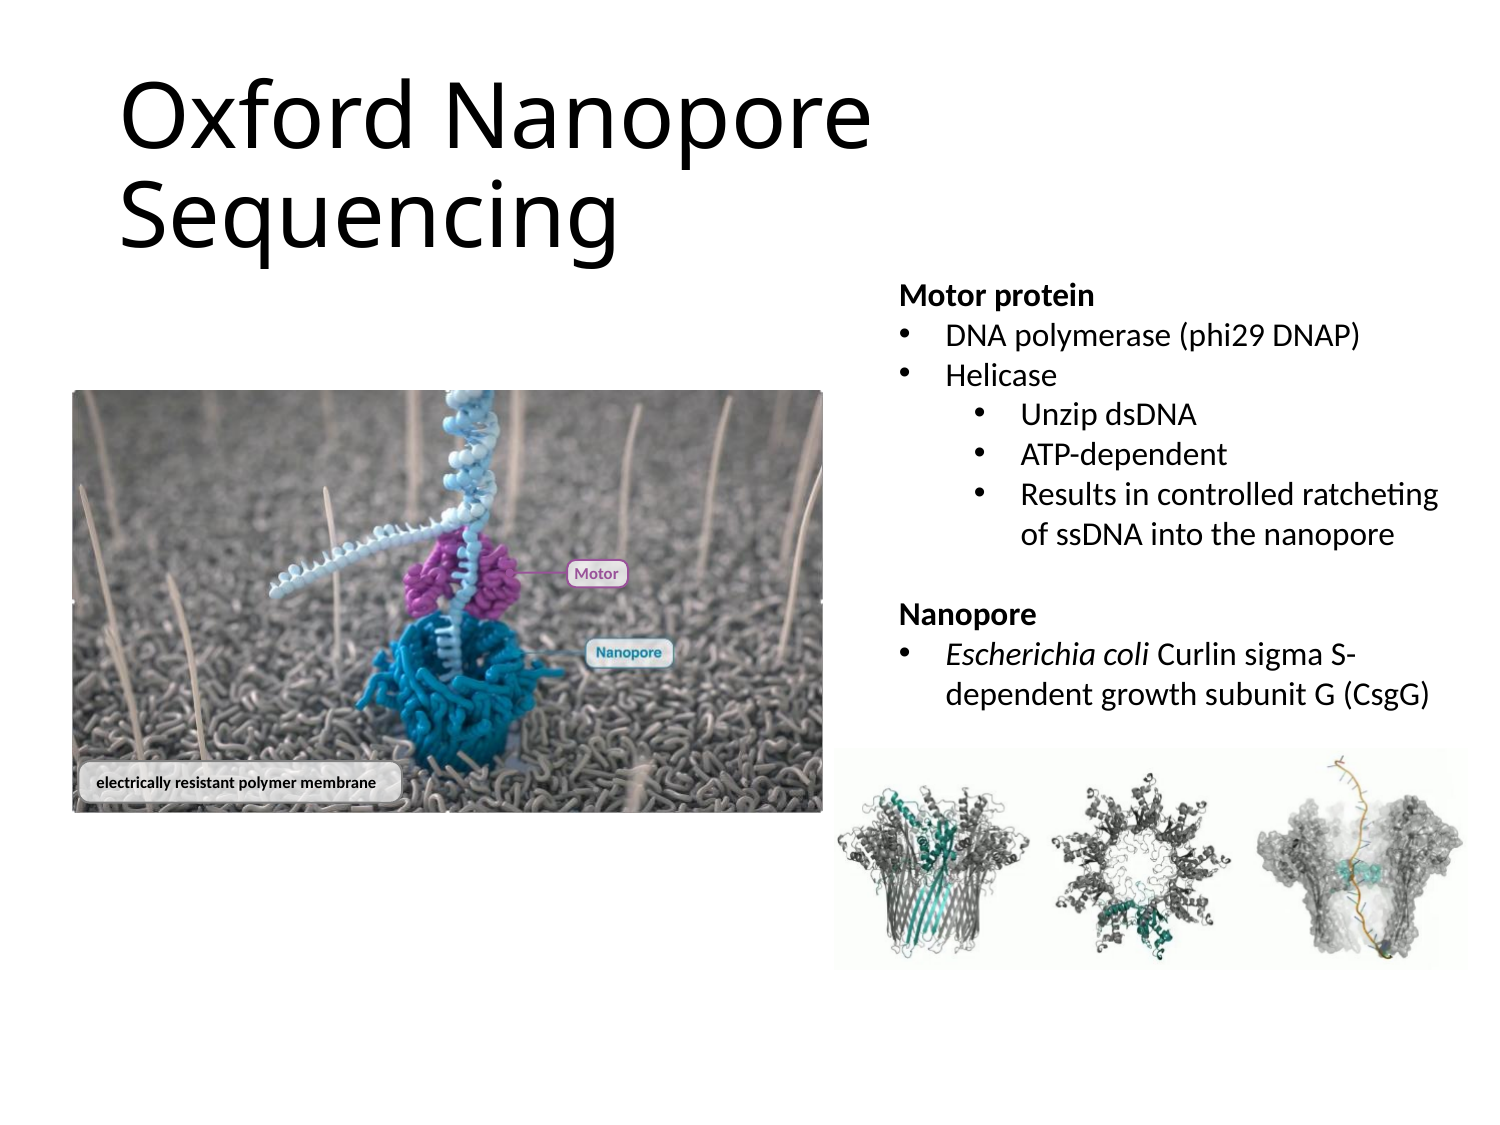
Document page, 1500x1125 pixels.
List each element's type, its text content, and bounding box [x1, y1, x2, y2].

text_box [509, 555, 635, 592]
picture [834, 748, 1468, 970]
text_box Motor protein DNA polymerase (phi29 DNAP) Helicase Unzip dsDNA ATP-dependent Results in controlled ratcheting of ssDNA into the nanopore Nanopore Escherichia coli Curlin sigma S-dependent growth subunit G (CsgG) [884, 265, 1474, 720]
picture [72, 390, 823, 813]
title Oxford Nanopore Sequencing [103, 59, 1397, 278]
